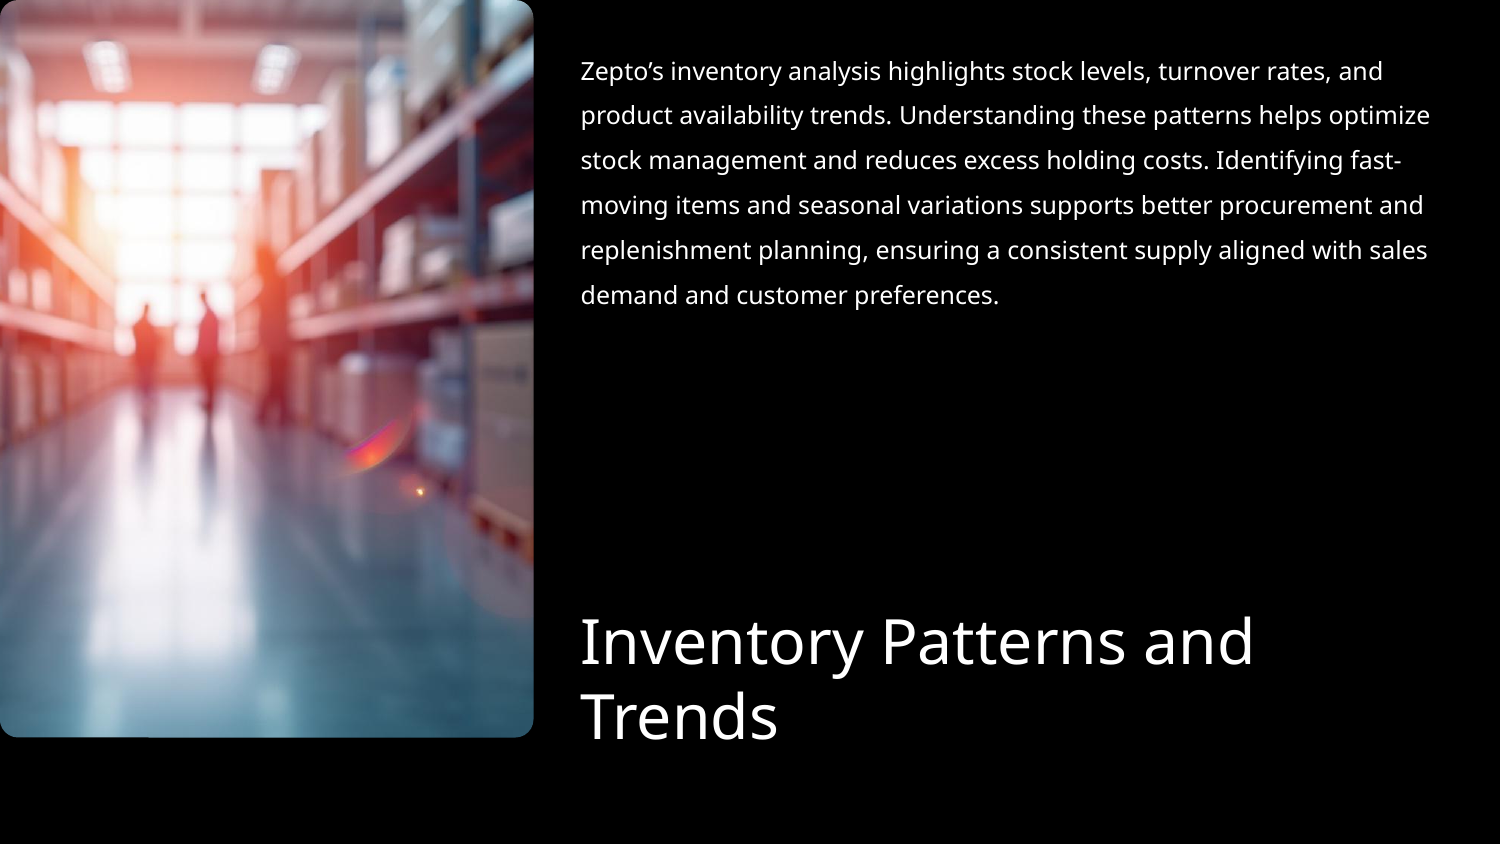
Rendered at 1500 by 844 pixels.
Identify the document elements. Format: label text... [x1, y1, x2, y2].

title Inventory Patterns and Trends [565, 521, 1463, 768]
subtitle Zepto’s inventory analysis highlights stock levels, turnover rates, and product availability trends. Understanding these patterns helps optimize stock management and reduces excess holding costs. Identifying fast-moving items and seasonal variations supports better procurement and replenishment planning, ensuring a consistent supply aligned with sales demand and customer preferences. [565, 24, 1463, 502]
text_box [0, 0, 534, 738]
